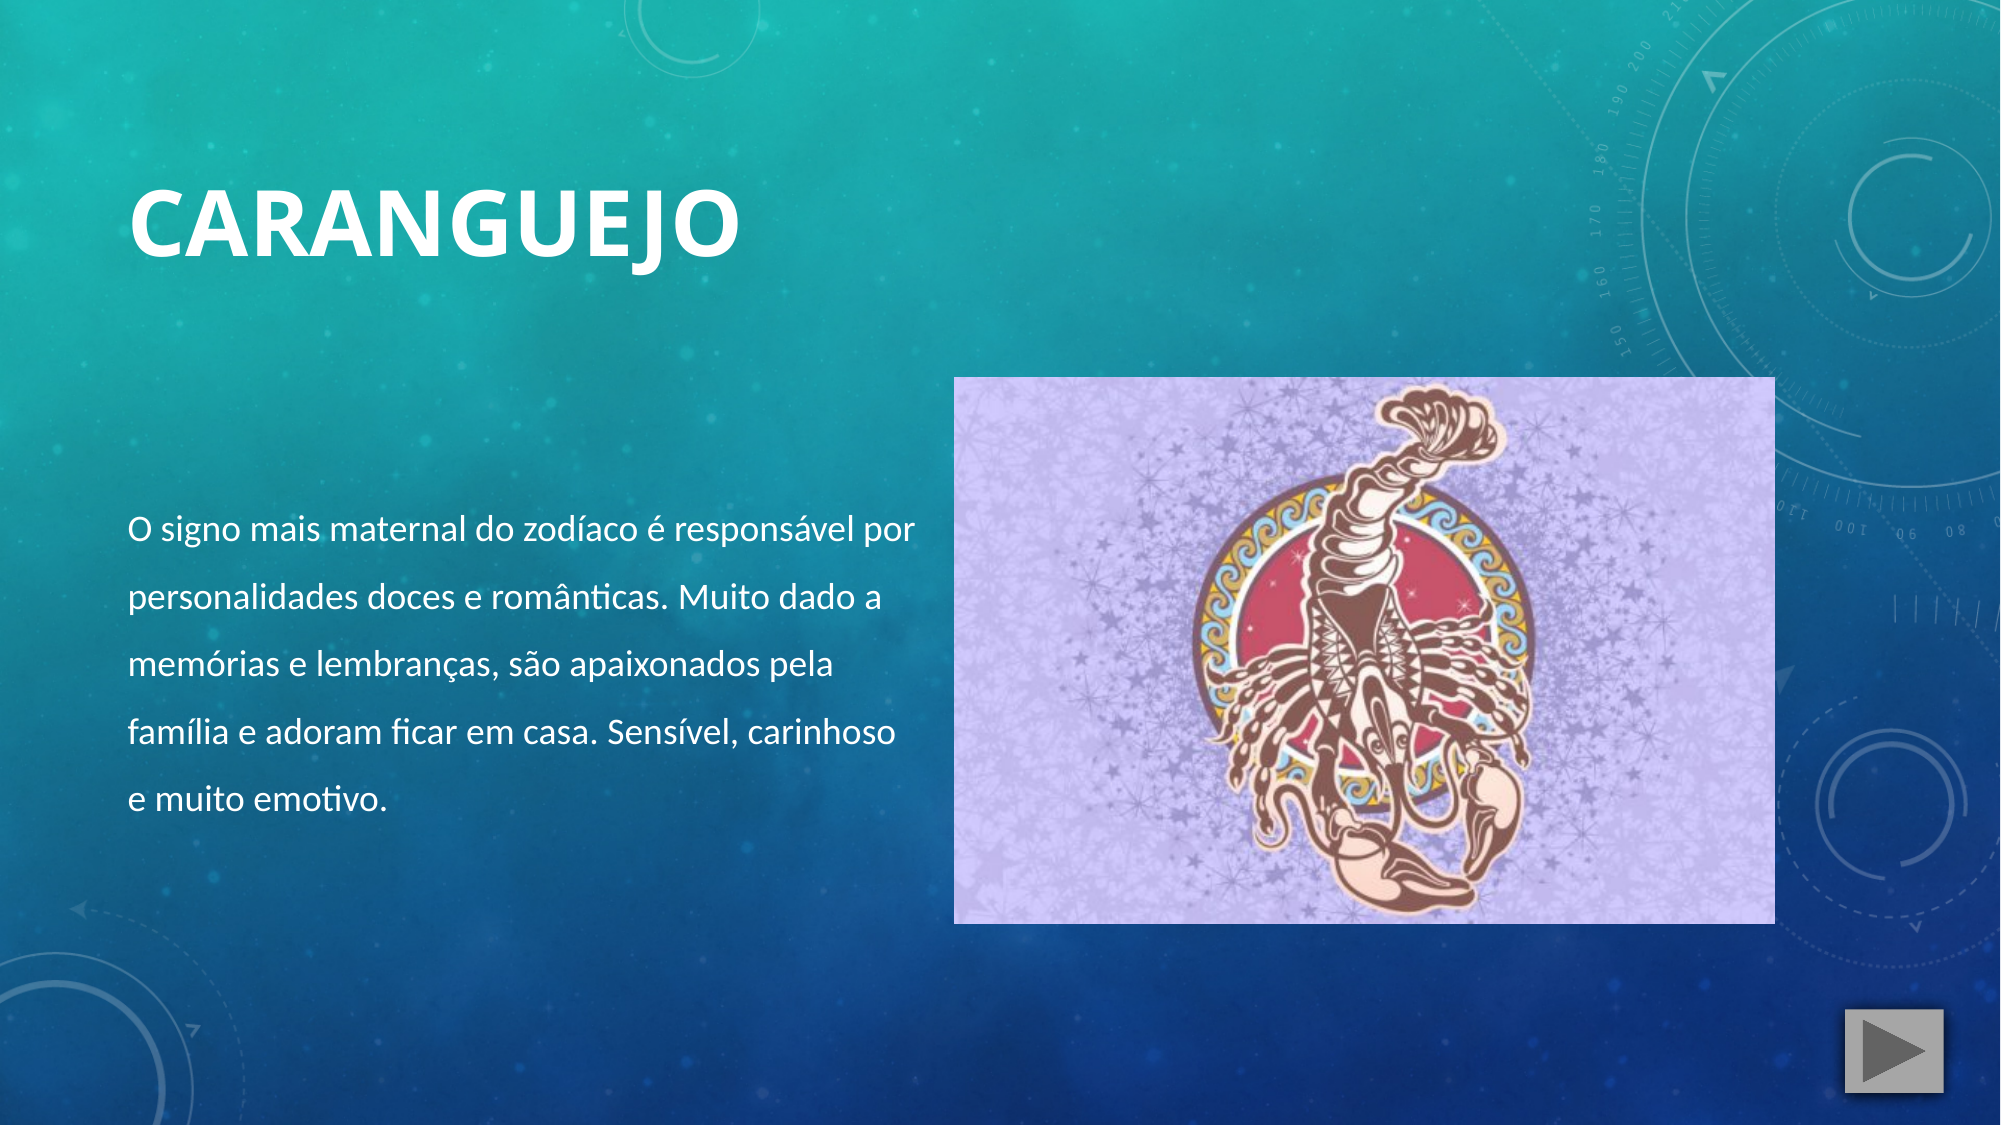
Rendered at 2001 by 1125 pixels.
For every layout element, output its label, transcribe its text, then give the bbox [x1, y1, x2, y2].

text_box [1843, 1008, 1945, 1094]
list O signo mais maternal do zodíaco é responsável por personalidades doces e românticas. Muito dado a memórias e lembranças, são apaixonados pela família e adoram ficar em casa. Sensível, carinhoso e muito emotivo. [112, 351, 932, 950]
picture [0, 0, 2001, 1125]
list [954, 376, 1775, 925]
title CARANGUEJO [112, 99, 1775, 339]
